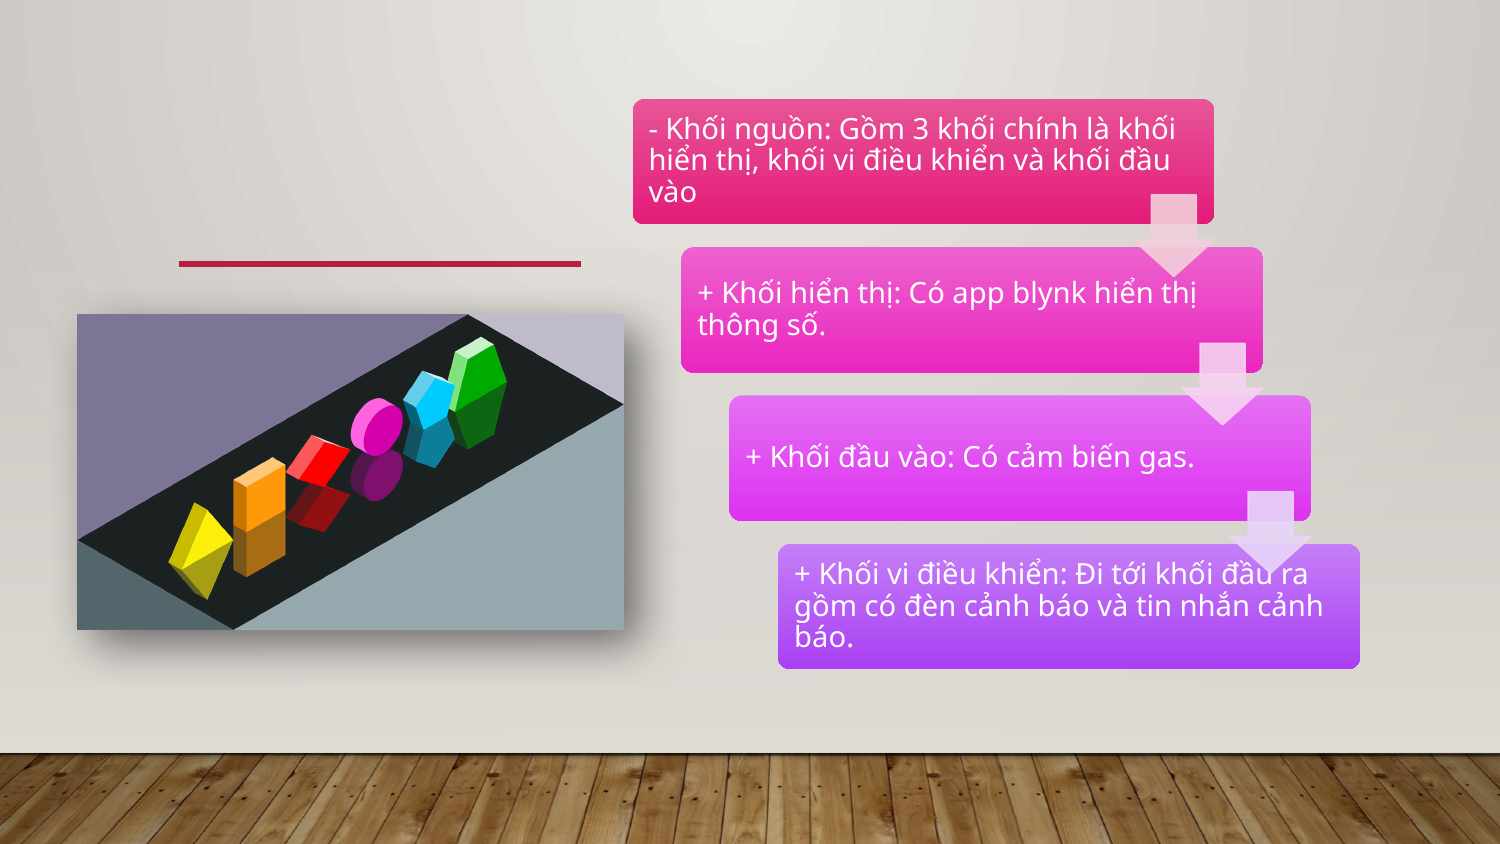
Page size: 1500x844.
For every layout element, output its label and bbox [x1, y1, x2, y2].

text_box [0, 0, 1500, 247]
list [632, 98, 1361, 670]
picture [0, 755, 1500, 844]
text_box [0, 247, 1500, 752]
picture [77, 314, 624, 630]
